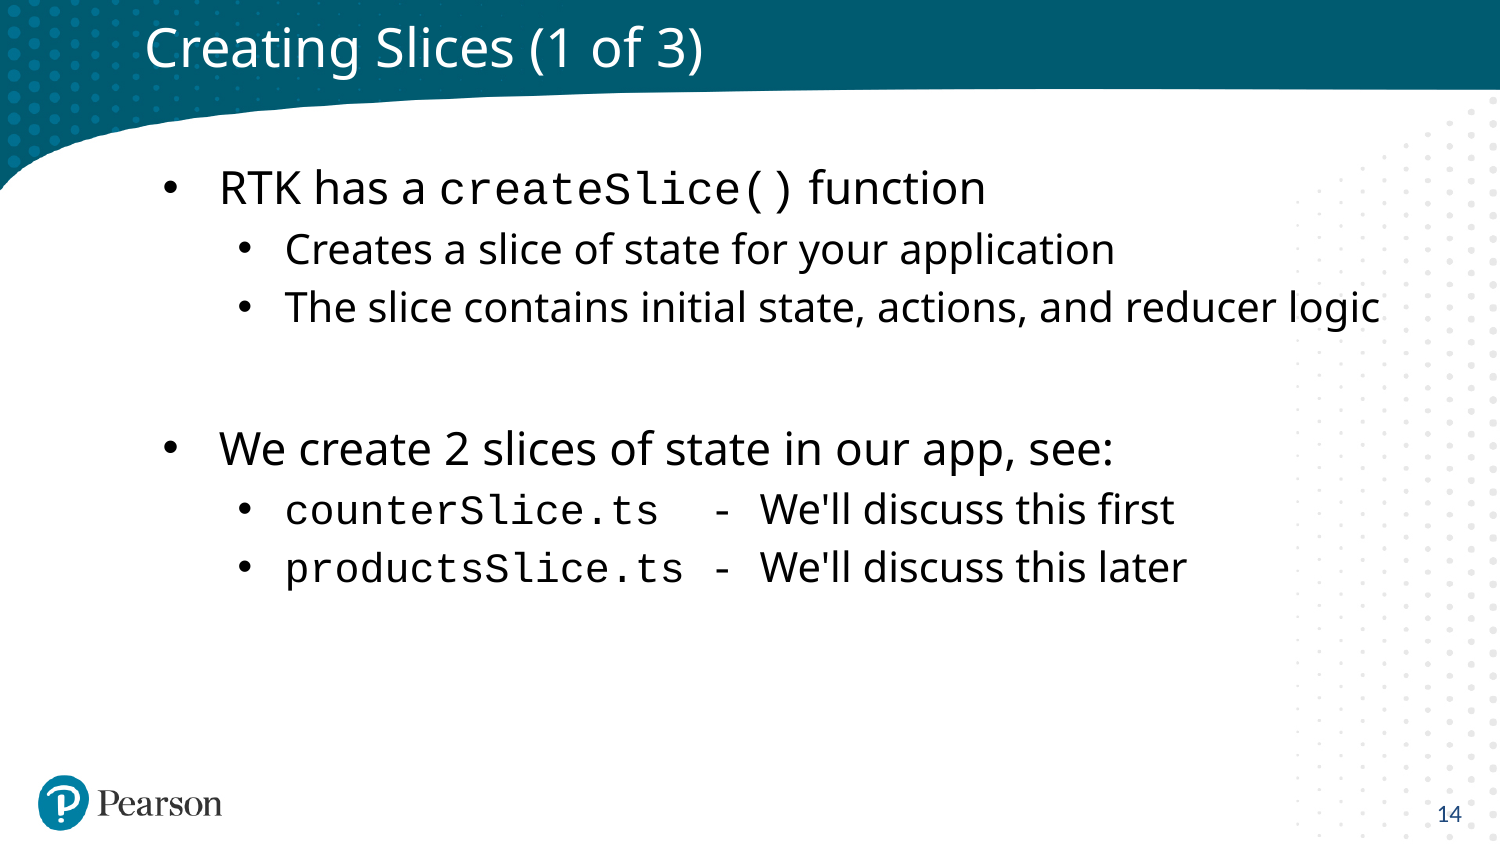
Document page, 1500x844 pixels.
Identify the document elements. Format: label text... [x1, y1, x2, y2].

title Creating Slices (1 of 3) [130, 6, 1369, 98]
picture [0, 90, 1500, 844]
text_box 14 [1406, 759, 1493, 835]
list RTK has a createSlice() function Creates a slice of state for your application The slice contains initial state, actions, and reducer logic We create 2 slices of state in our app, see: counterSlice.ts - We'll discuss this first productsSlice.ts - We'll discuss this later [147, 151, 1468, 766]
